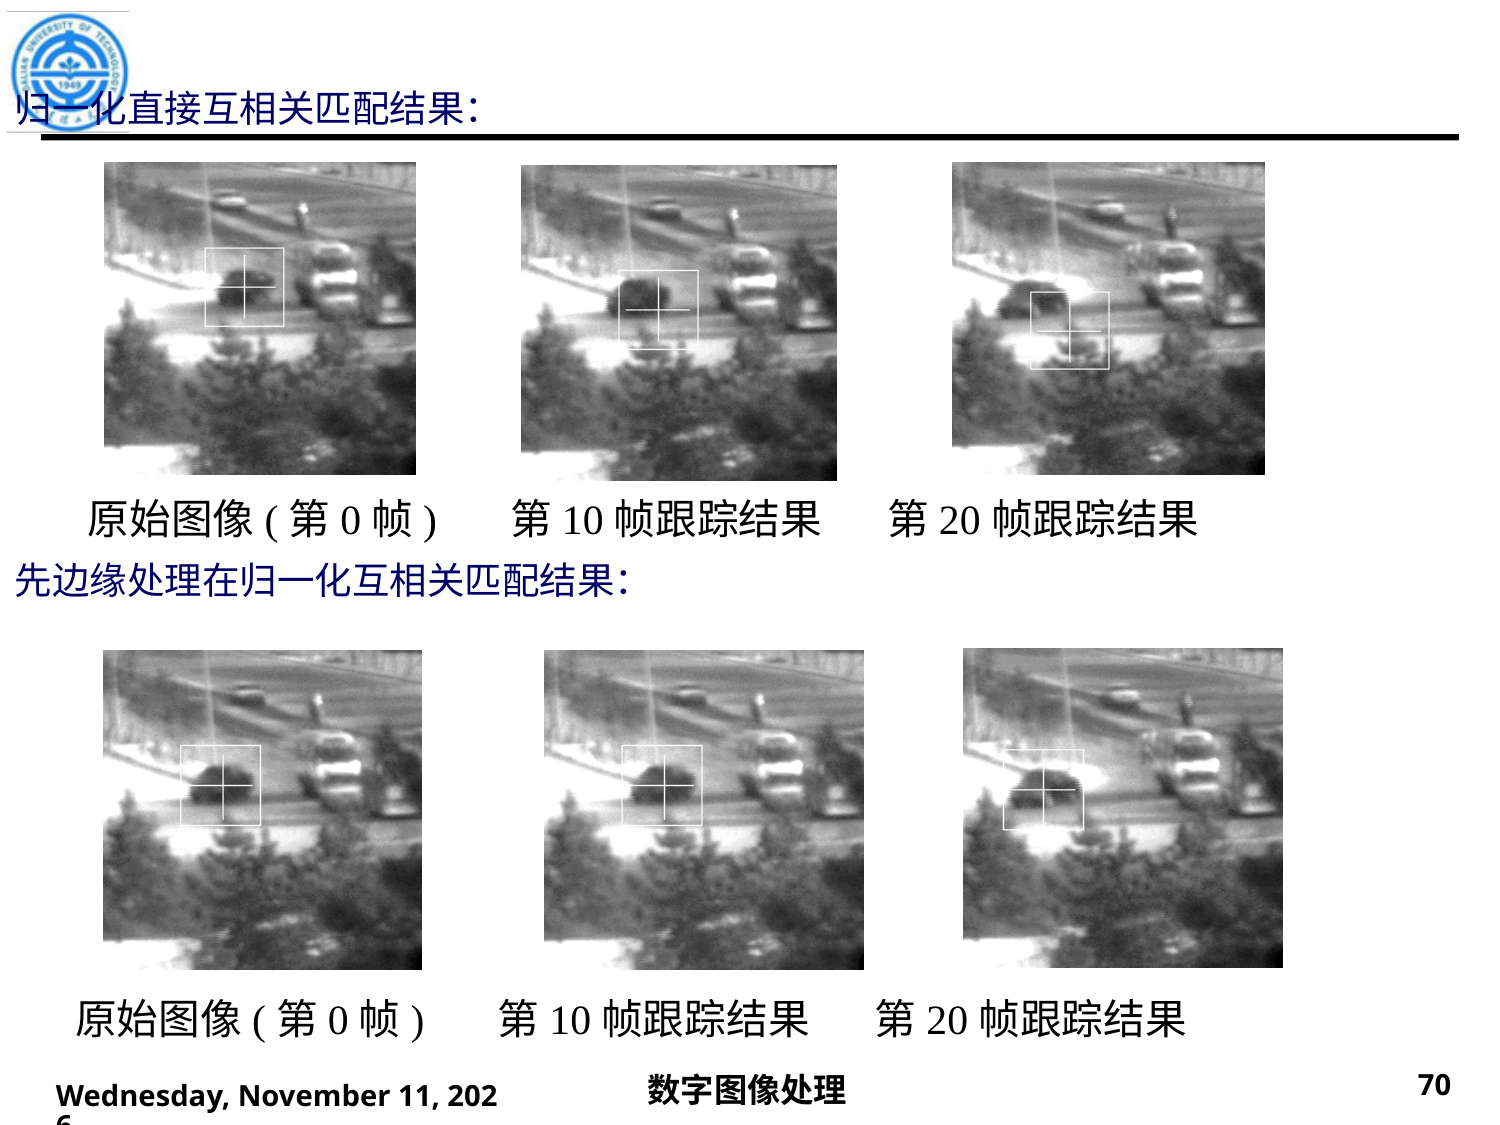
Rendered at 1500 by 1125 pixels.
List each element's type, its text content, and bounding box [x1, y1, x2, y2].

picture [104, 162, 417, 476]
text_box 先边缘处理在归一化互相关匹配结果： [0, 549, 1105, 610]
picture [544, 650, 864, 970]
picture [6, 10, 130, 78]
text_box 原始图像(第0帧) 第10帧跟踪结果 第20帧跟踪结果 [60, 985, 1388, 1051]
text_box 原始图像(第0帧) 第10帧跟踪结果 第20帧跟踪结果 [72, 485, 1400, 551]
text_box 归一化直接互相关匹配结果： [0, 78, 999, 138]
picture [951, 162, 1265, 476]
picture [963, 648, 1283, 968]
picture [521, 164, 838, 481]
picture [102, 650, 423, 970]
